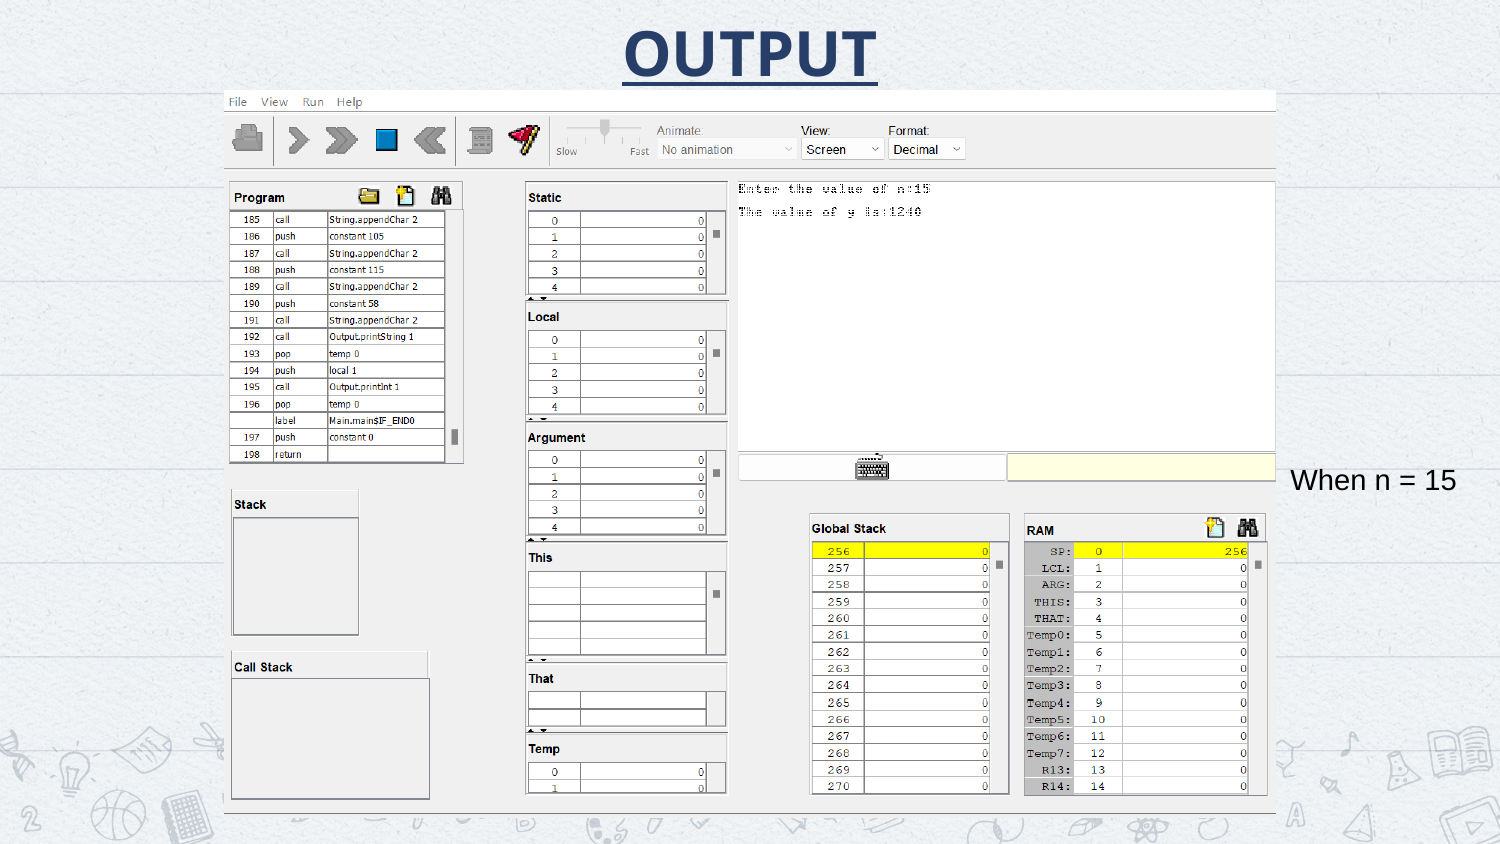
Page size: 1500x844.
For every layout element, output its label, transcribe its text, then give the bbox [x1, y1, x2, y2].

picture [0, 0, 1500, 844]
title OUTPUT [168, 0, 1332, 91]
text_box When n = 15 [1280, 453, 1494, 504]
